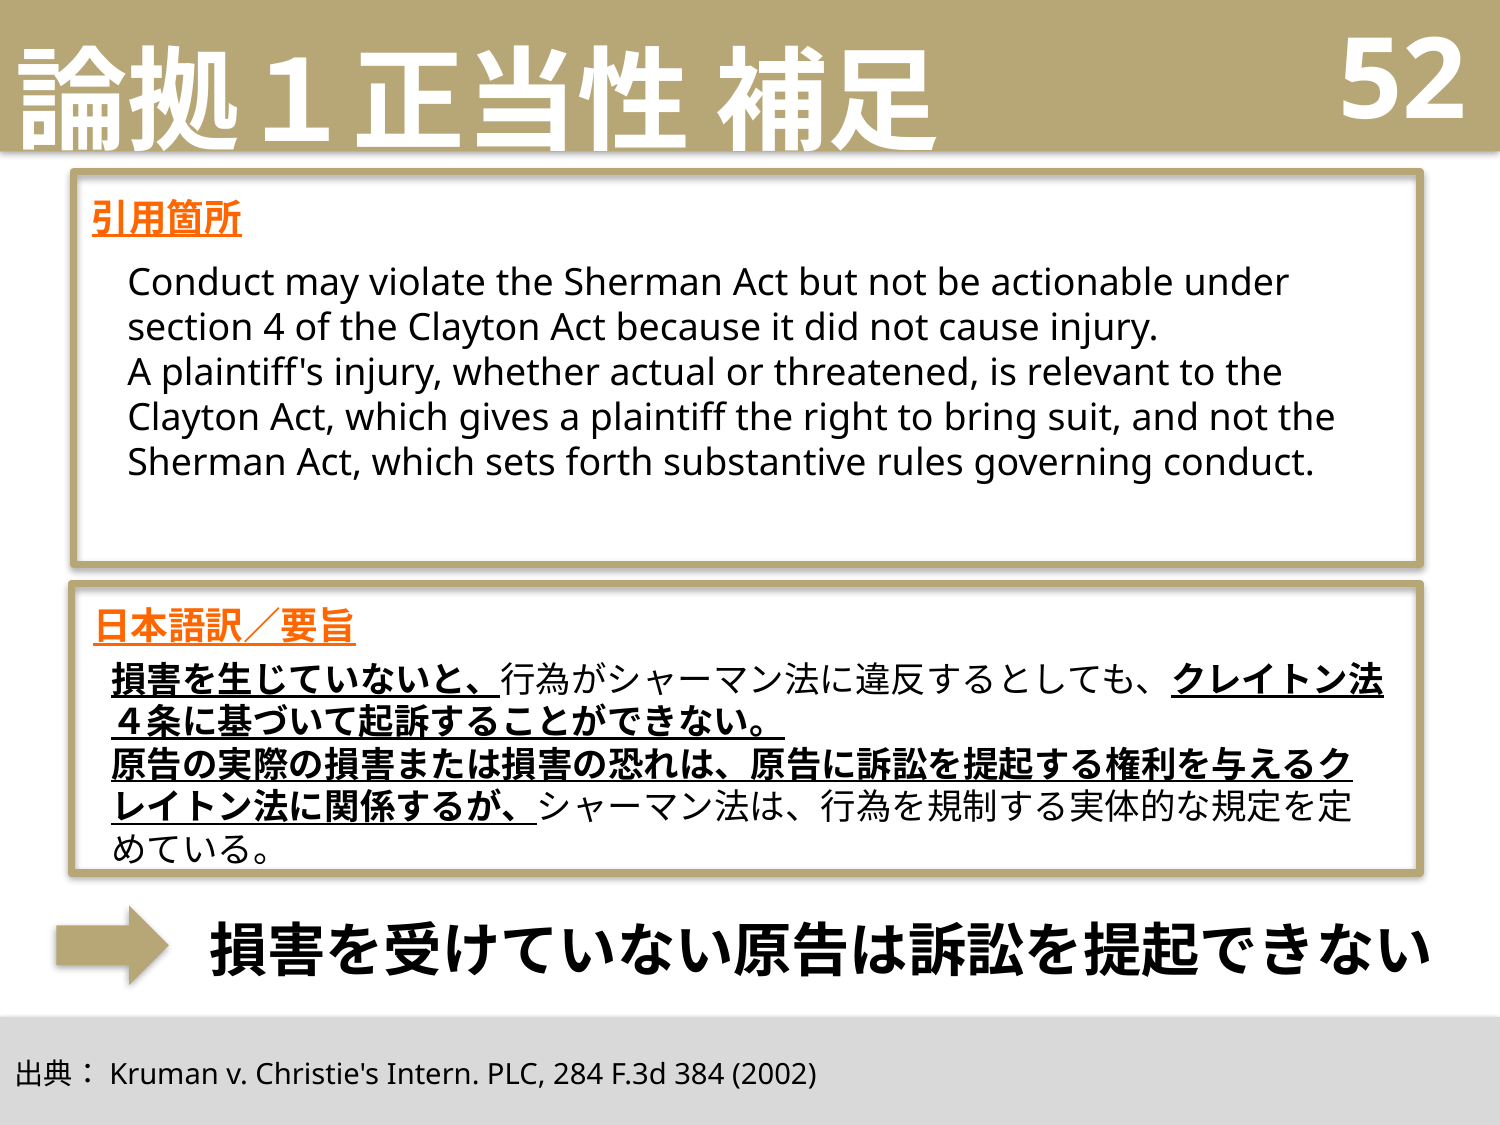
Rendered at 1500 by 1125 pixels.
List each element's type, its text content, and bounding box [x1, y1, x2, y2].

text_box 引用箇所 [77, 186, 1380, 246]
text_box [71, 583, 1421, 874]
text_box 日本語訳／要旨 [78, 595, 1381, 655]
text_box Conduct may violate the Sherman Act but not be actionable under section 4 of the Clayton Act because it did not cause injury. A plaintiff's injury, whether actual or threatened, is relevant to the Clayton Act, which gives a plaintiff the right to bring suit, and not the Sherman Act, which sets forth substantive rules governing conduct. [112, 250, 1381, 491]
text_box 損害を受けていない原告は訴訟を提起できない [182, 905, 1460, 991]
text_box 損害を生じていないと、行為がシャーマン法に違反するとしても、クレイトン法４条に基づいて起訴することができない。 原告の実際の損害または損害の恐れは、原告に訴訟を提起する権利を与えるクレイトン法に関係するが、シャーマン法は、行為を規制する実体的な規定を定めている。 [96, 649, 1401, 877]
text_box [73, 171, 1421, 565]
text_box [55, 904, 170, 986]
slide_number 52 [1132, 52, 1483, 113]
text_box 出典：Kruman v. Christie's Intern. PLC, 284 F.3d 384 (2002) [0, 1016, 1500, 1125]
title 論拠１正当性 補足 [0, 2, 1500, 190]
